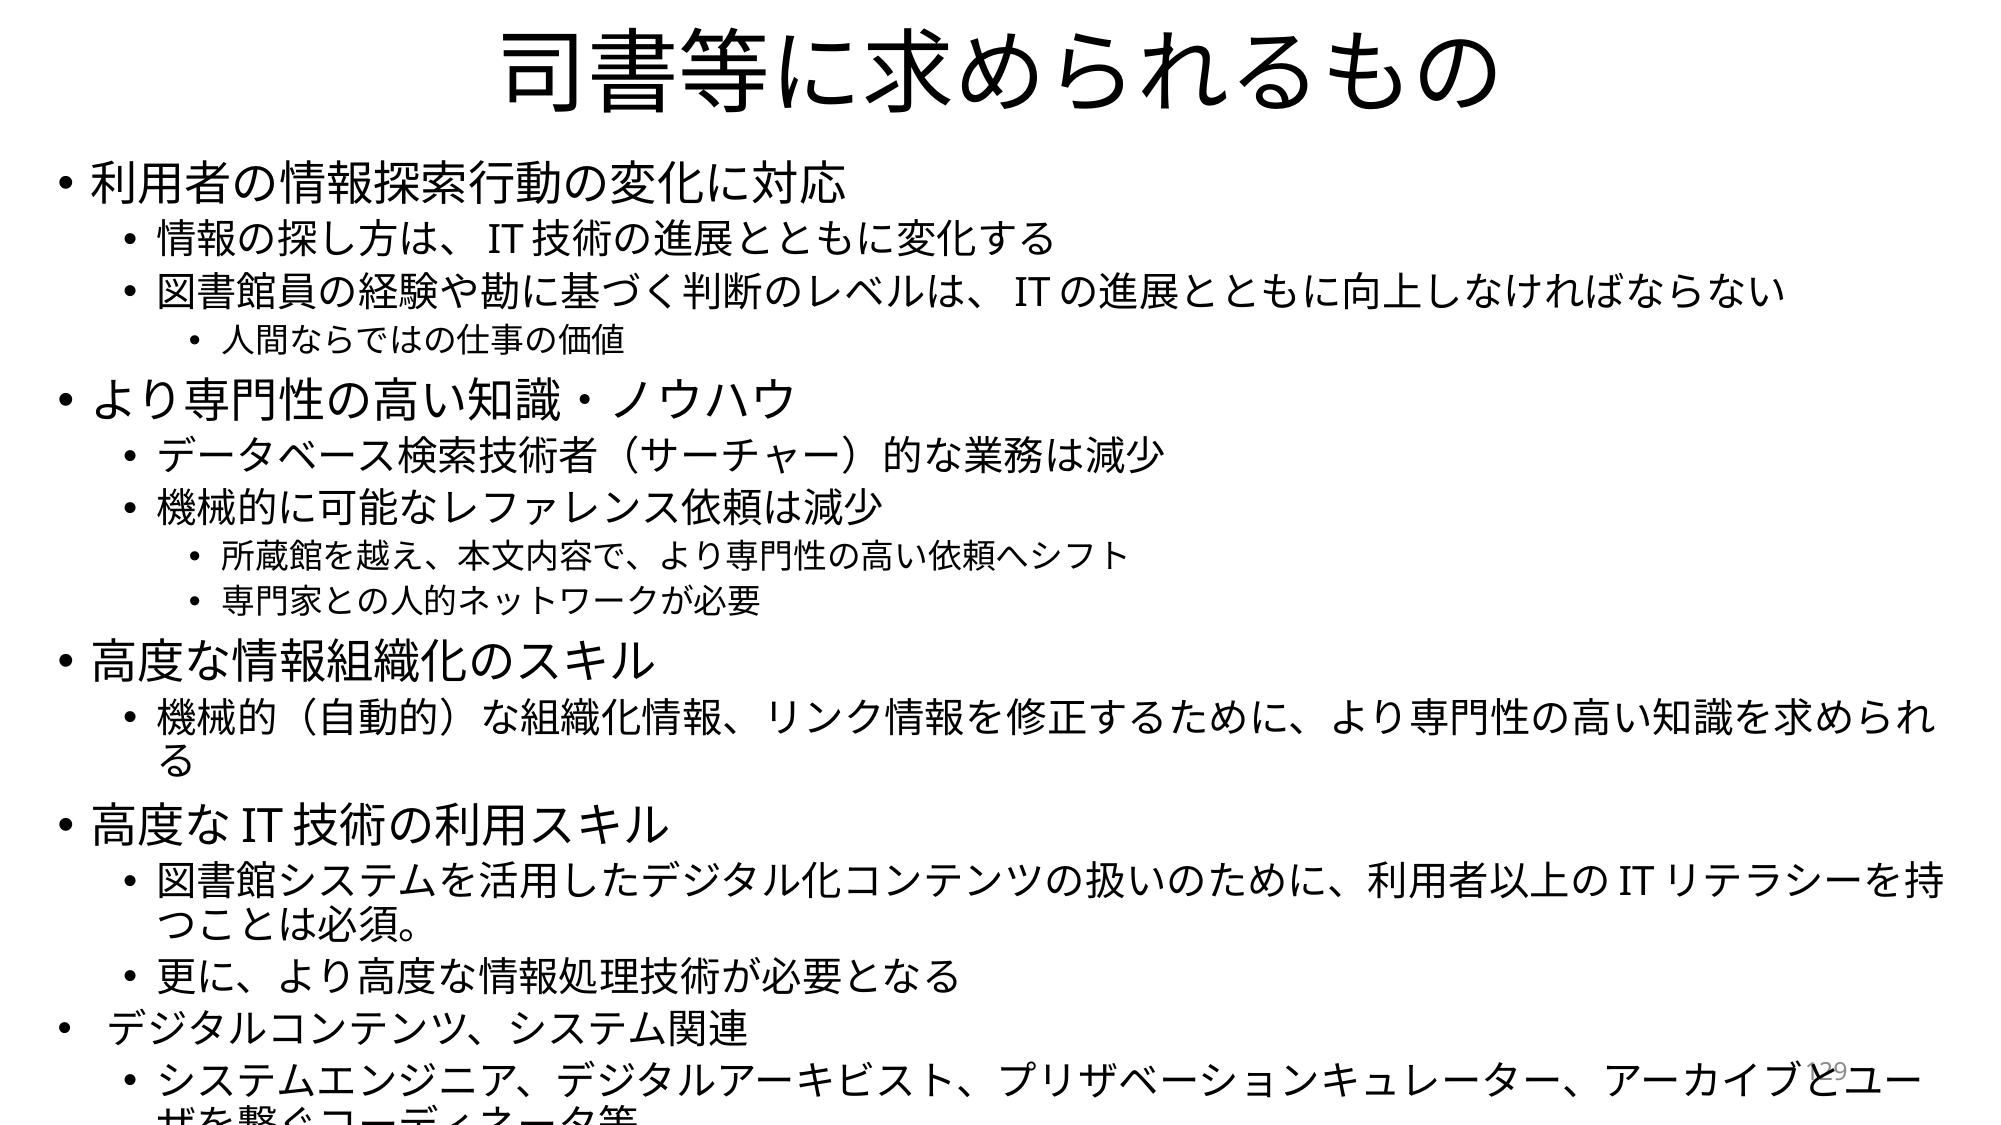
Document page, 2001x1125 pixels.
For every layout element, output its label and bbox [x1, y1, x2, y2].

list [42, 152, 1970, 1125]
slide_number [1412, 1042, 1863, 1103]
title [249, 0, 1750, 152]
